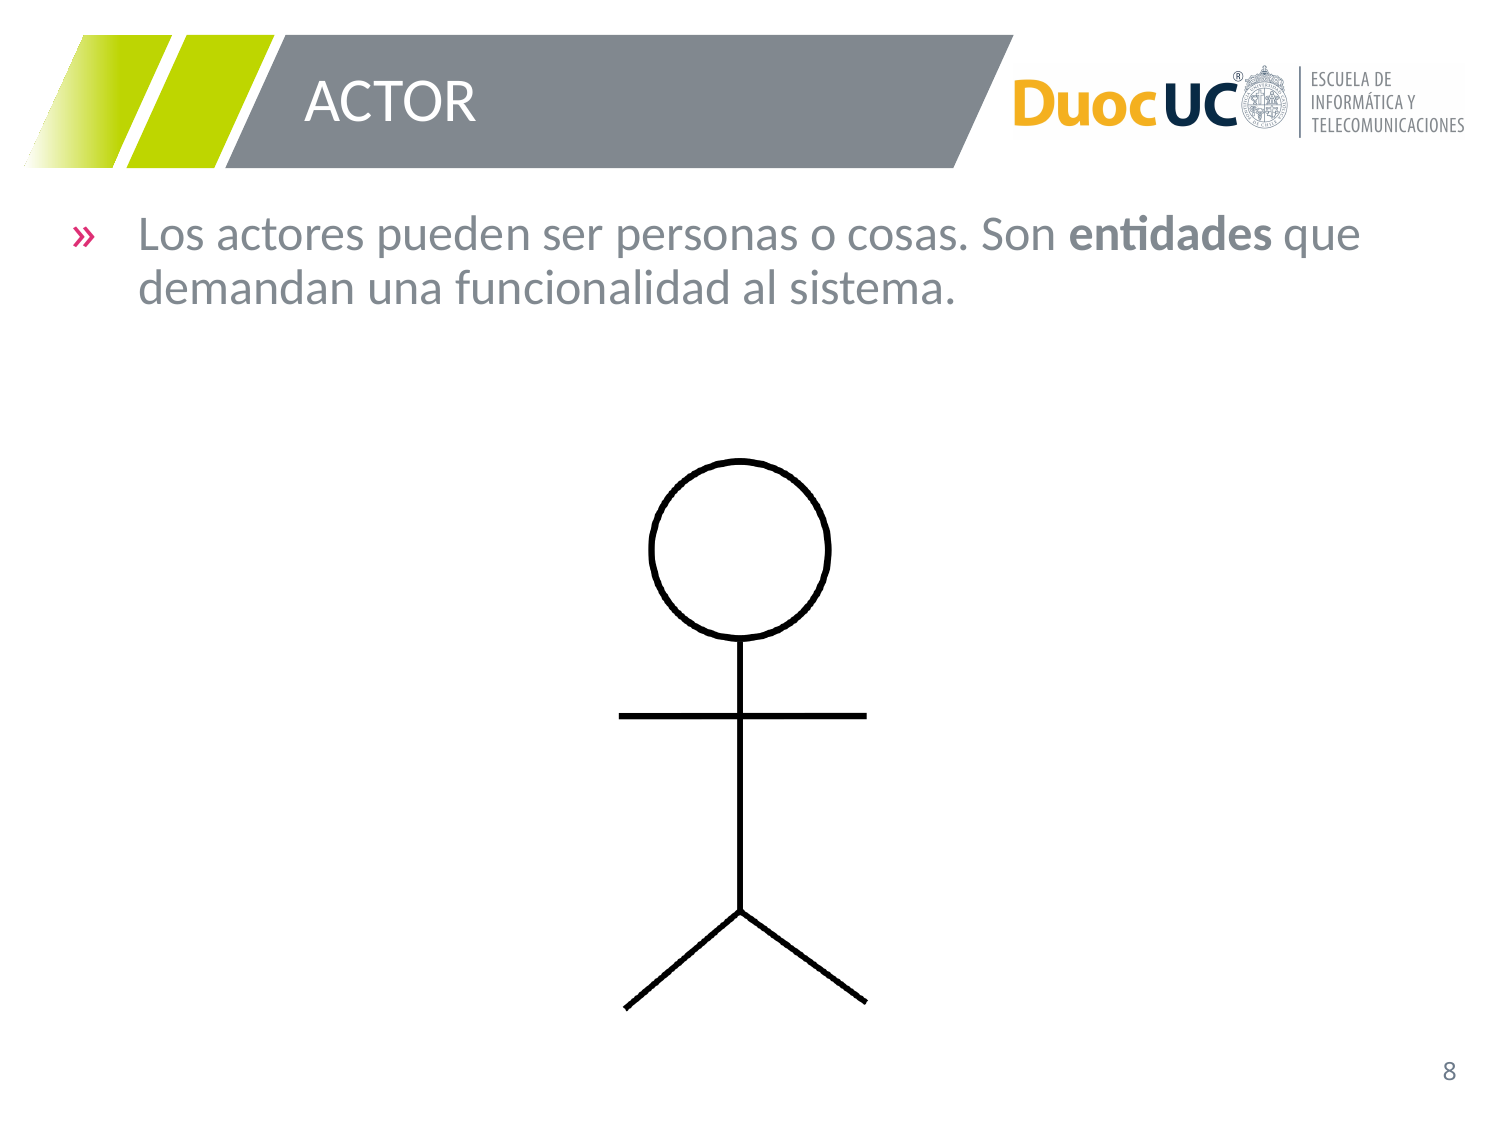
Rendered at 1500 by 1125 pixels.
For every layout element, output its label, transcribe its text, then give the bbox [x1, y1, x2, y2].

list Los actores pueden ser personas o cosas. Son entidades que demandan una funcionalidad al sistema. [48, 199, 1452, 360]
title ACTOR [289, 34, 993, 169]
picture [1013, 63, 1465, 140]
picture [513, 390, 987, 1078]
